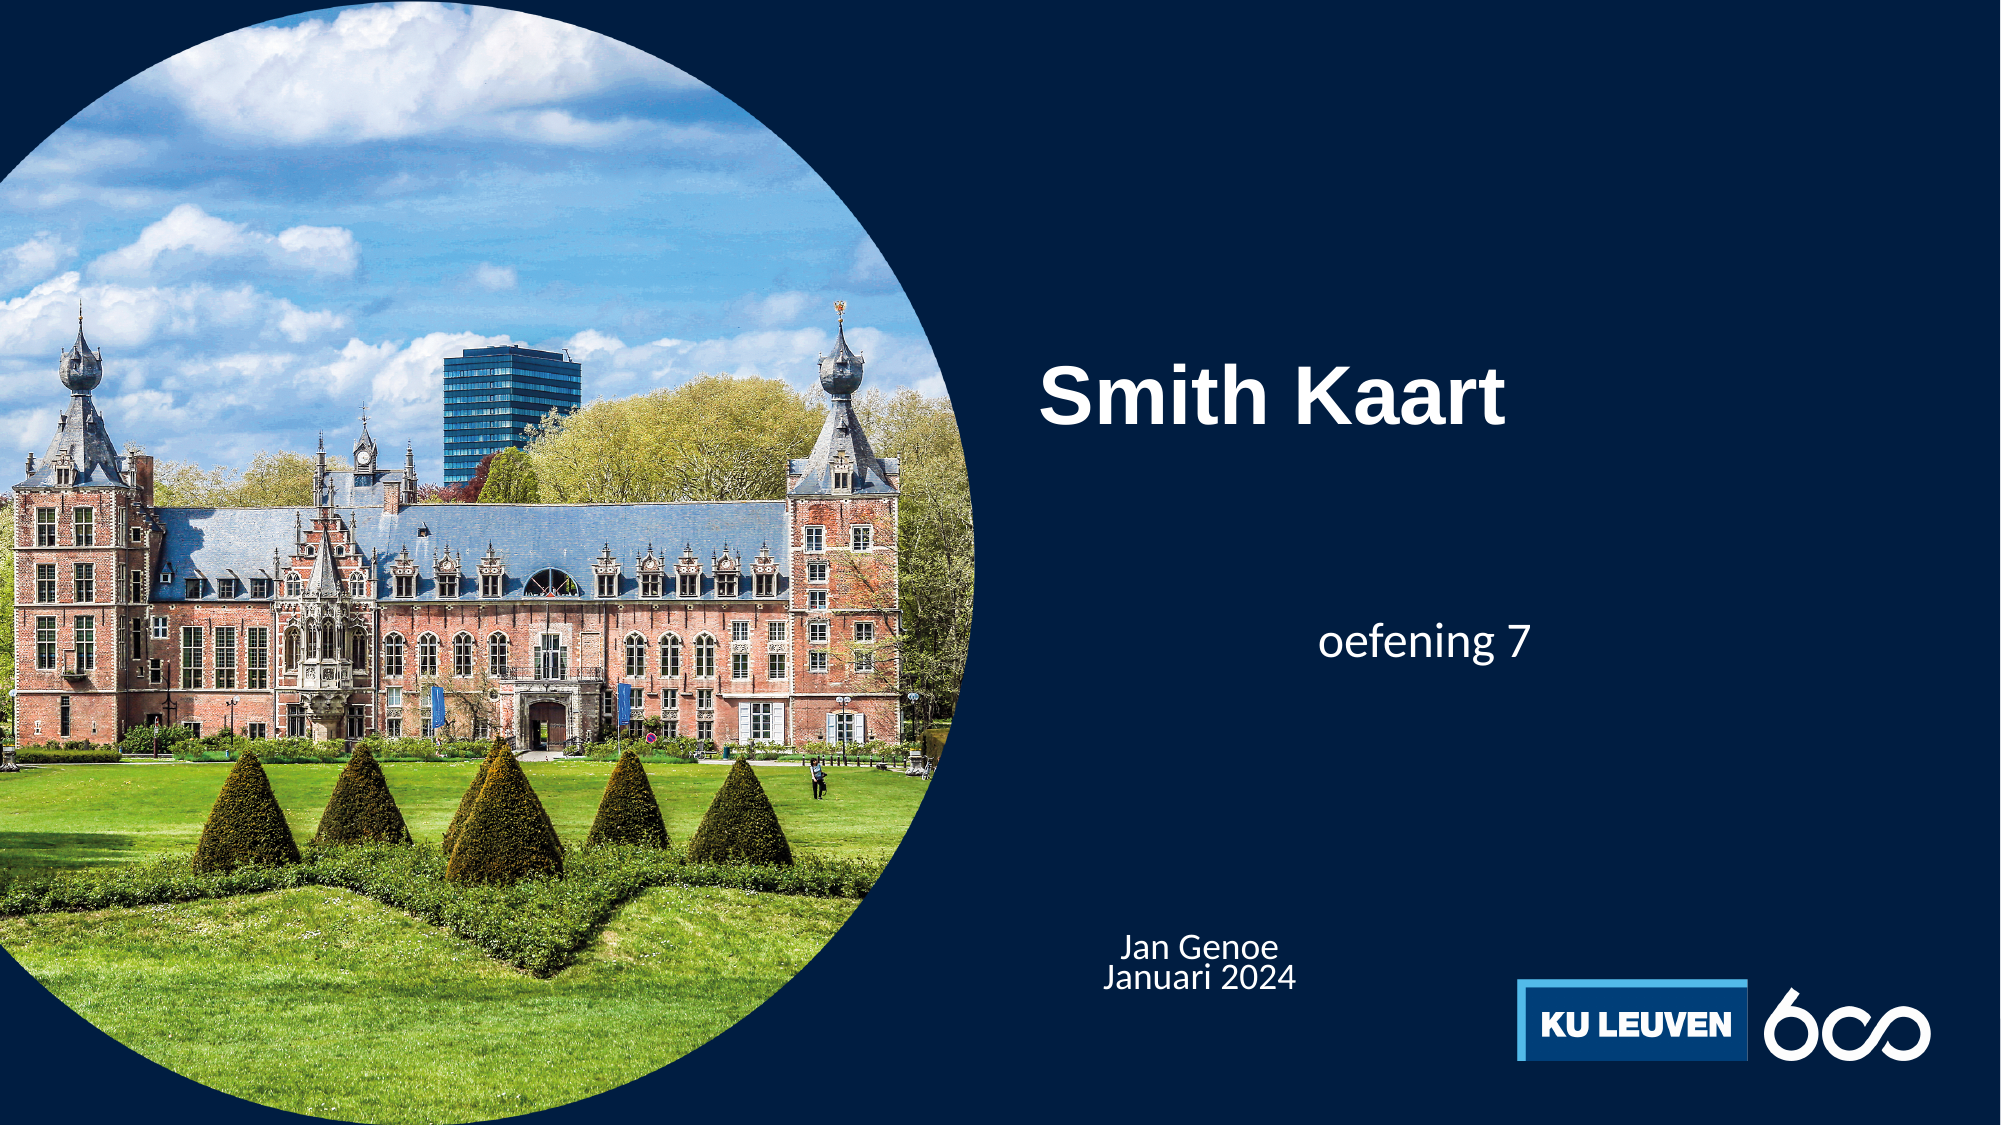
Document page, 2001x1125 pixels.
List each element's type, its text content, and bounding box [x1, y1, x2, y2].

text_box oefening 7 [1303, 599, 1547, 675]
text_box Januari 2024 [1088, 944, 1312, 1005]
picture [1517, 979, 1931, 1061]
text_box Jan Genoe [1105, 914, 1295, 944]
title Smith Kaart [1039, 283, 1906, 511]
picture [0, 0, 1020, 1125]
